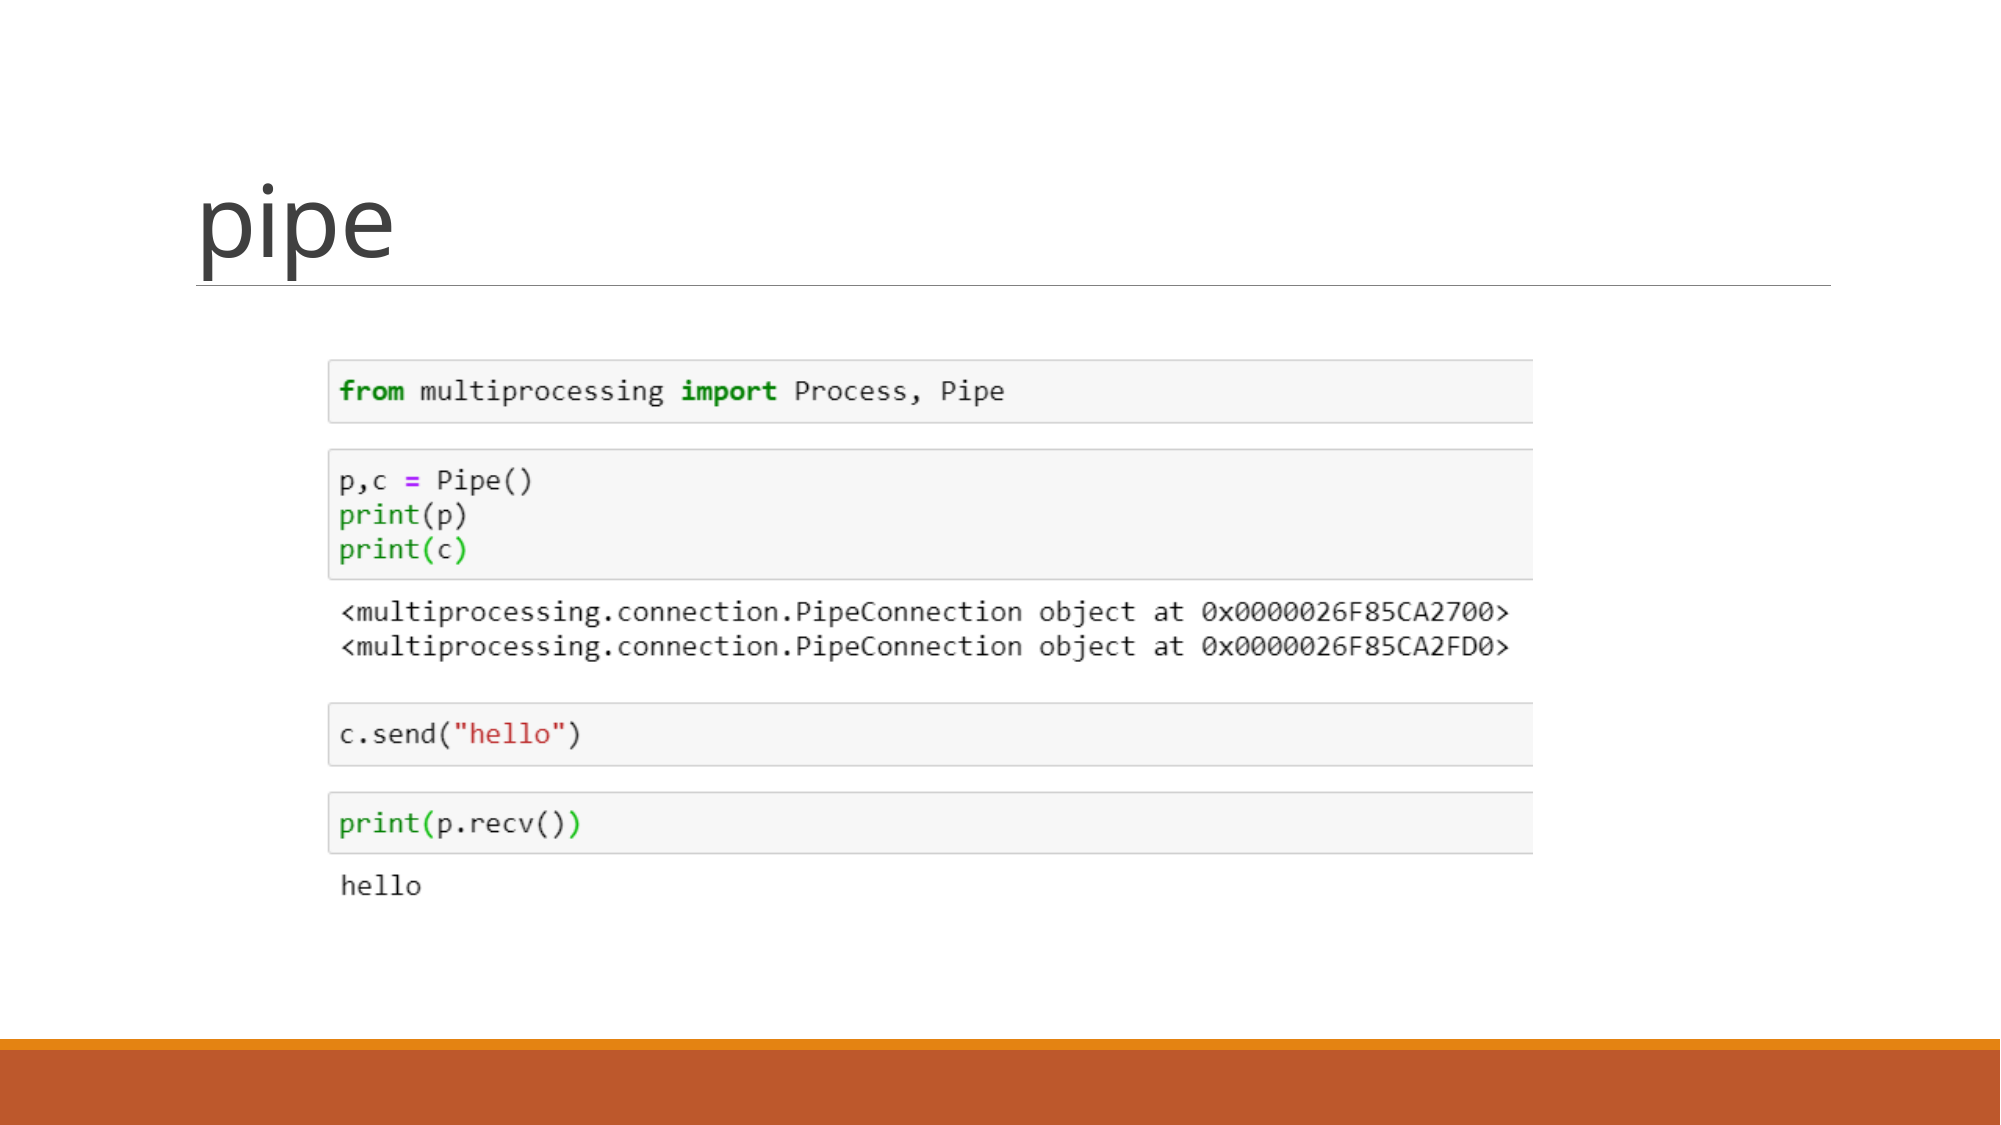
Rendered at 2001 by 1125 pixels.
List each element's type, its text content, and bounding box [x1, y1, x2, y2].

title pipe [180, 47, 1830, 285]
picture [325, 343, 1533, 925]
